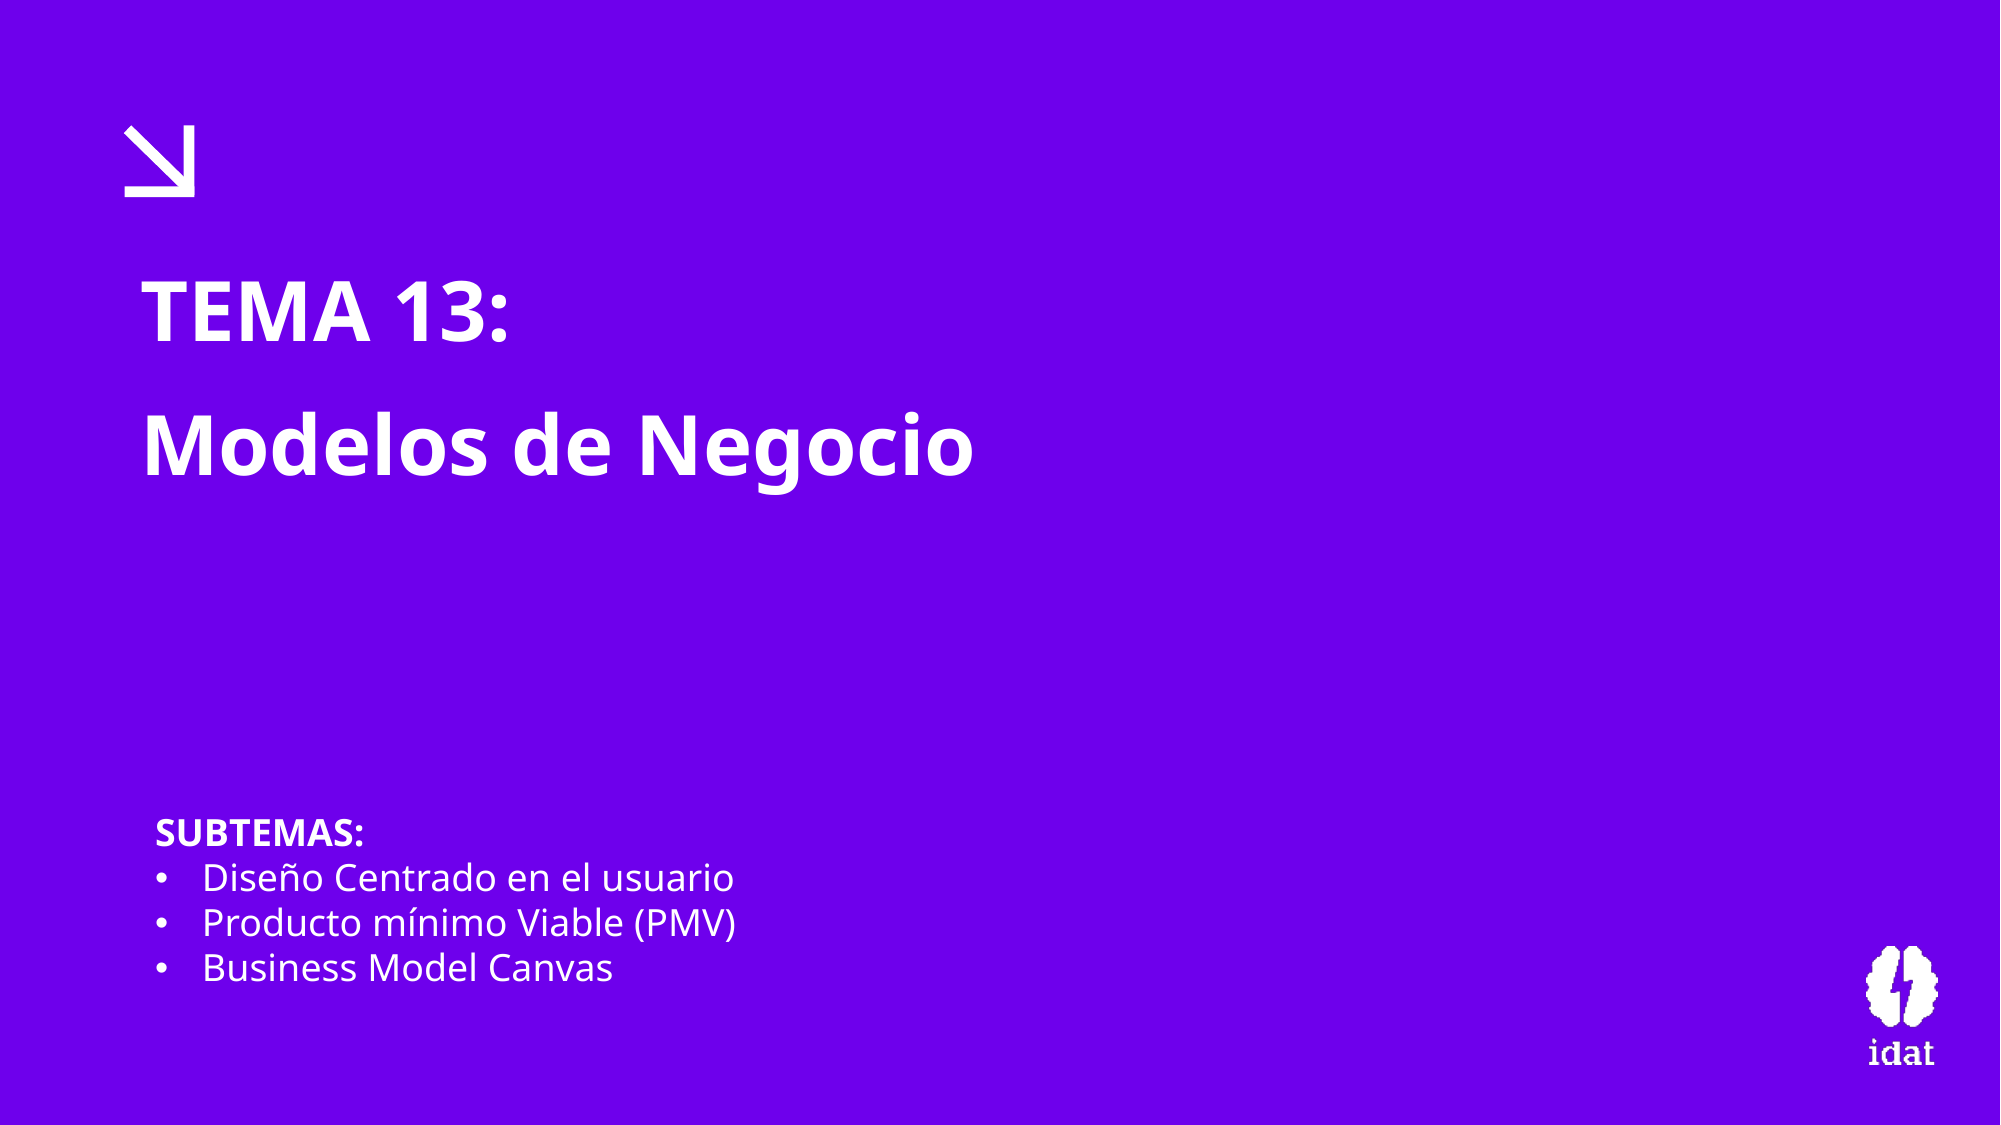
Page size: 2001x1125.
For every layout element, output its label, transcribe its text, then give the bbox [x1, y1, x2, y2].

picture [1866, 946, 1938, 1065]
text_box SUBTEMAS: Diseño Centrado en el usuario Producto mínimo Viable (PMV) Business Model Canvas [140, 711, 1545, 997]
list TEMA 13: Modelos de Negocio [140, 252, 1688, 563]
